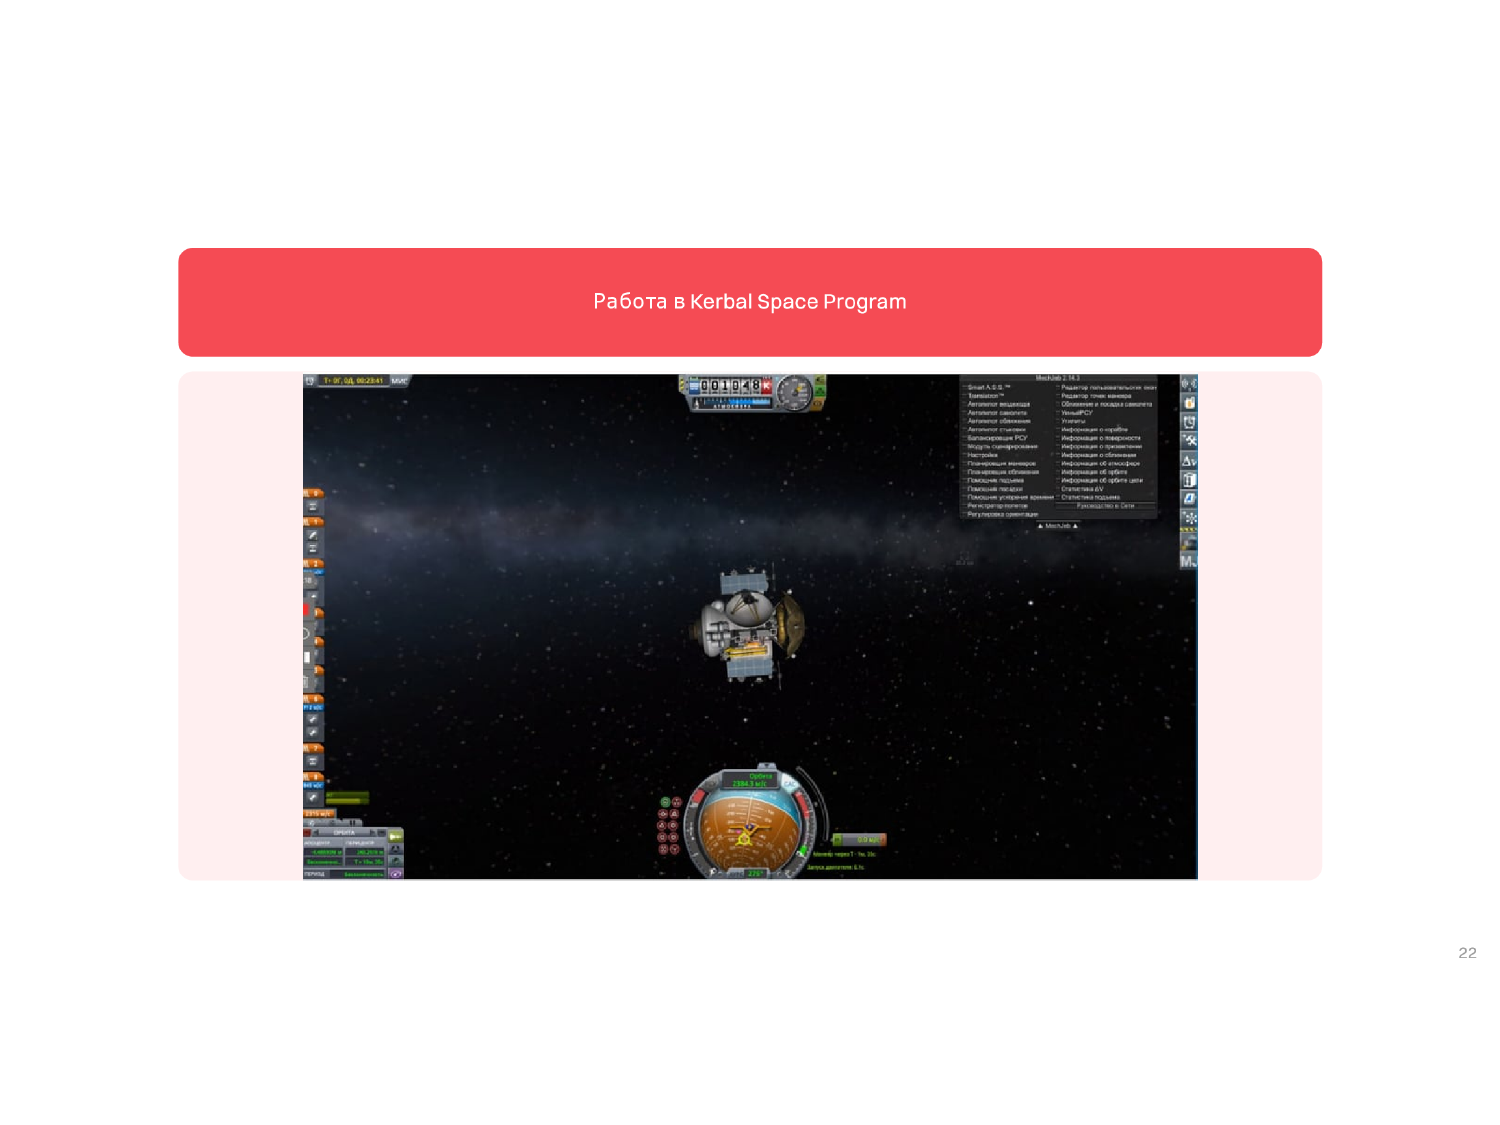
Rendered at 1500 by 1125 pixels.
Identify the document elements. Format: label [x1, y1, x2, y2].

picture [0, 142, 1500, 986]
